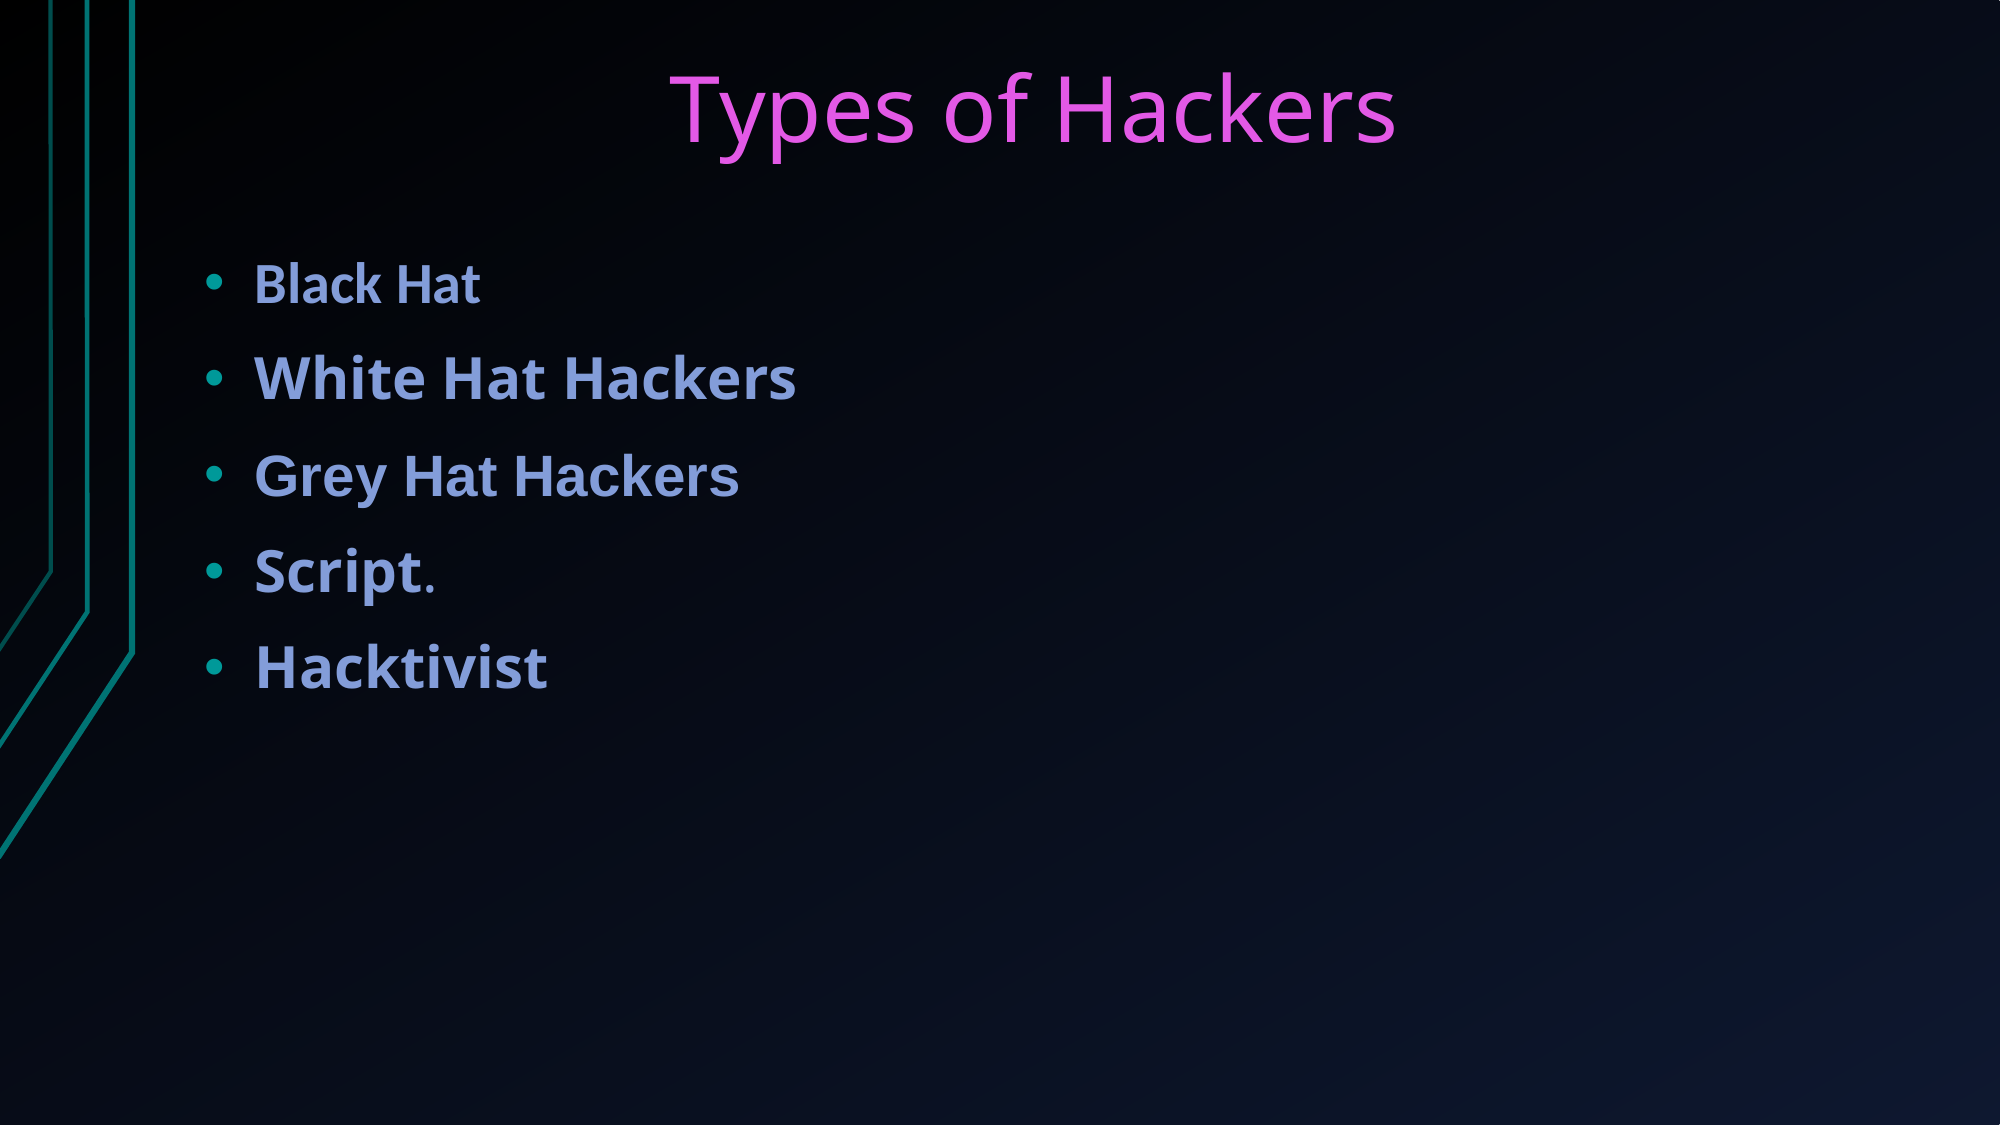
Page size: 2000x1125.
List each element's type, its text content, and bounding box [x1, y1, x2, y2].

title Types of Hackers [184, 54, 1885, 173]
list Black Hat White Hat Hackers Grey Hat Hackers Script. Hacktivist [184, 243, 1885, 1125]
